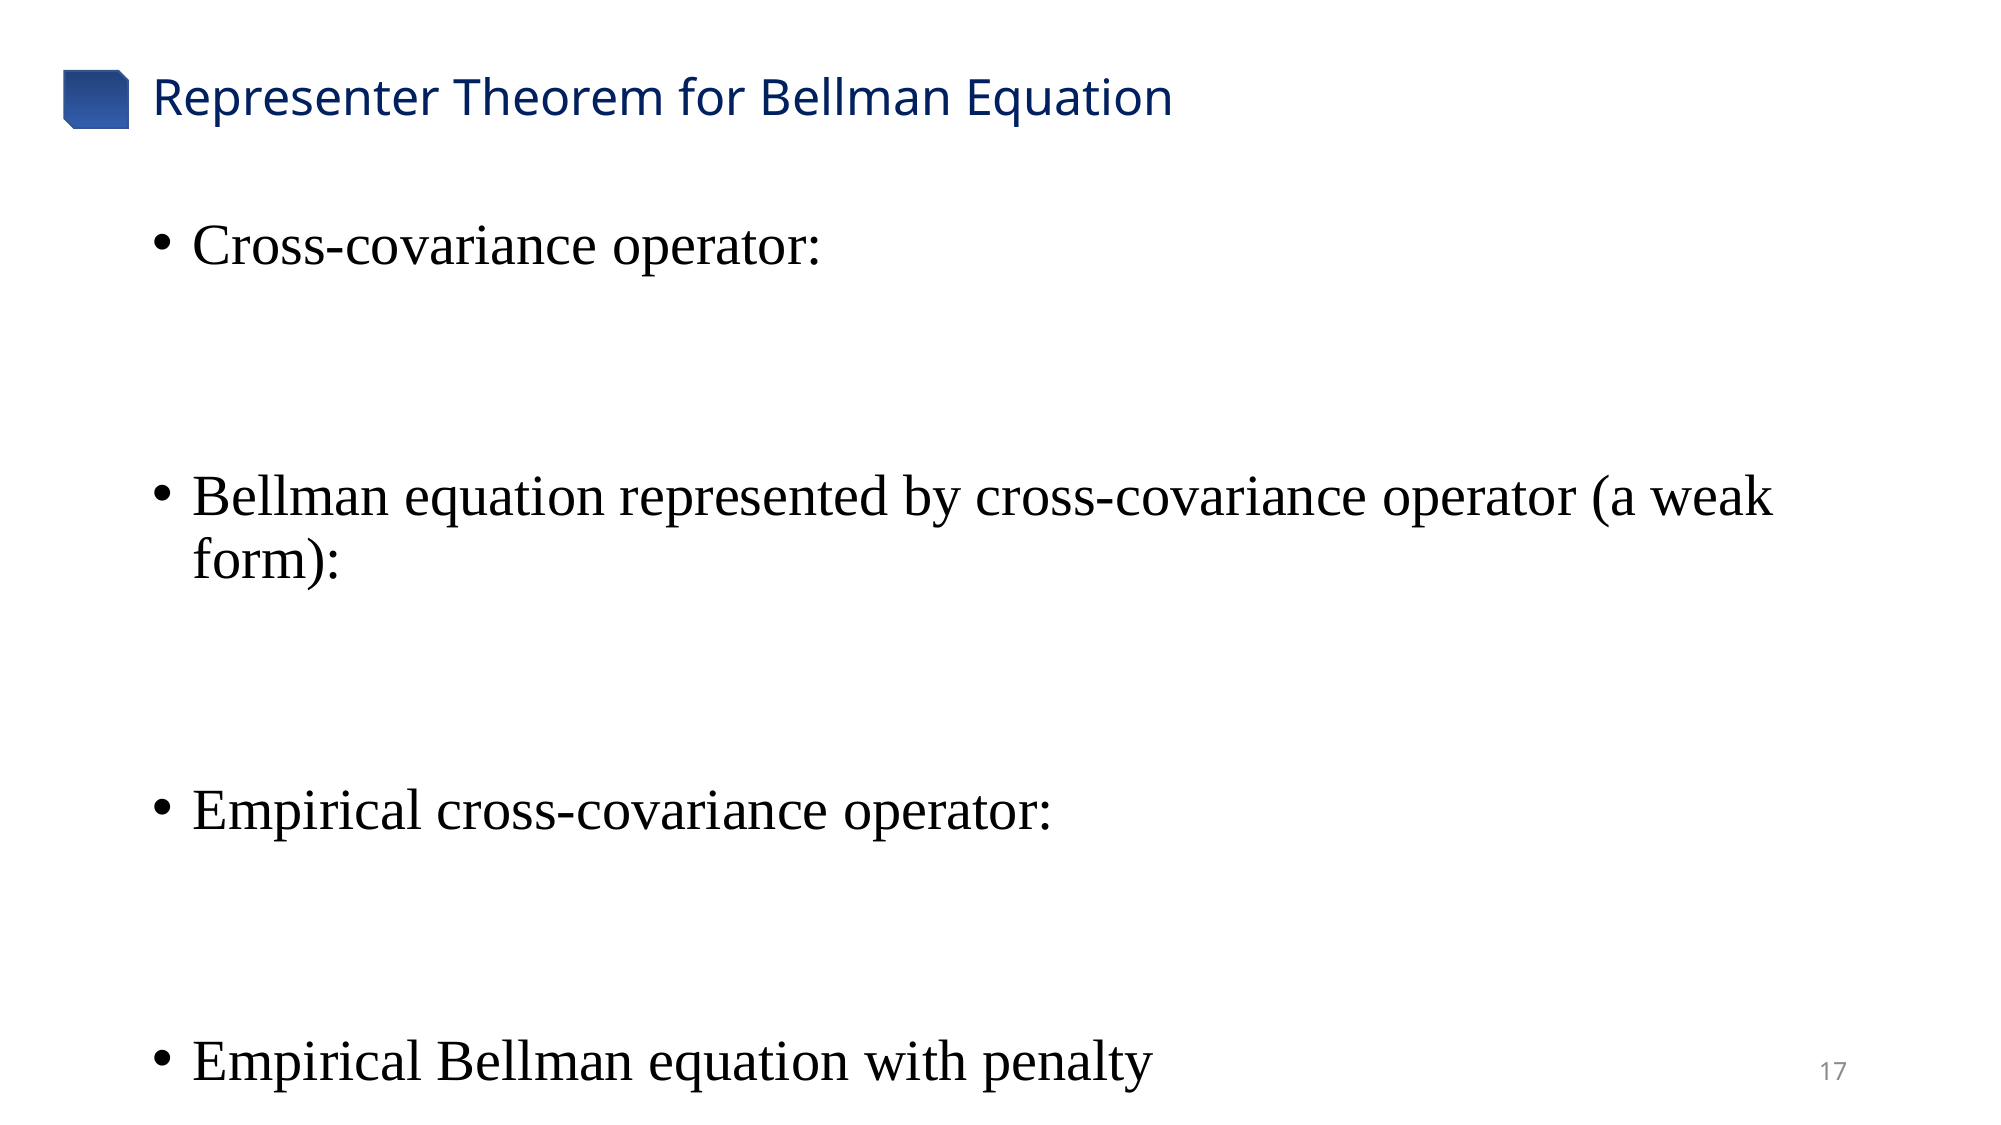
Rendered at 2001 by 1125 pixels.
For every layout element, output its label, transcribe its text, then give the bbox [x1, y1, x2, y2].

title Representer Theorem for Bellman Equation [137, 59, 1579, 139]
slide_number 17 [1412, 1042, 1863, 1103]
